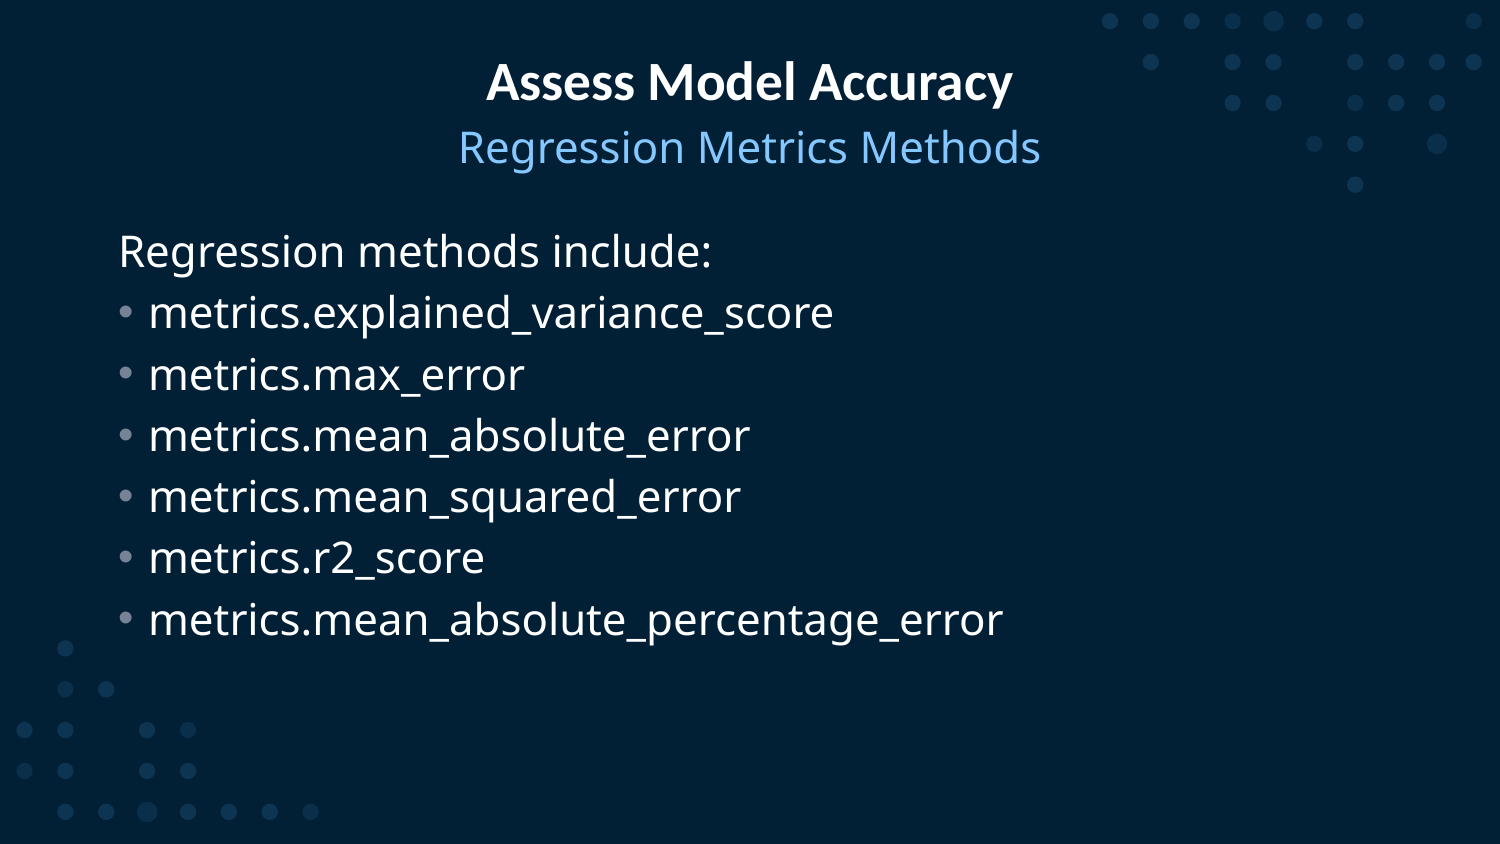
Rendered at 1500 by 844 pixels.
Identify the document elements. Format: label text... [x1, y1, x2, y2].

title Assess Model Accuracy [103, 44, 1397, 120]
list Regression Metrics Methods [103, 120, 1397, 196]
list Regression methods include: metrics.explained_variance_score metrics.max_error metrics.mean_absolute_error metrics.mean_squared_error metrics.r2_score metrics.mean_absolute_percentage_error [103, 224, 1397, 760]
